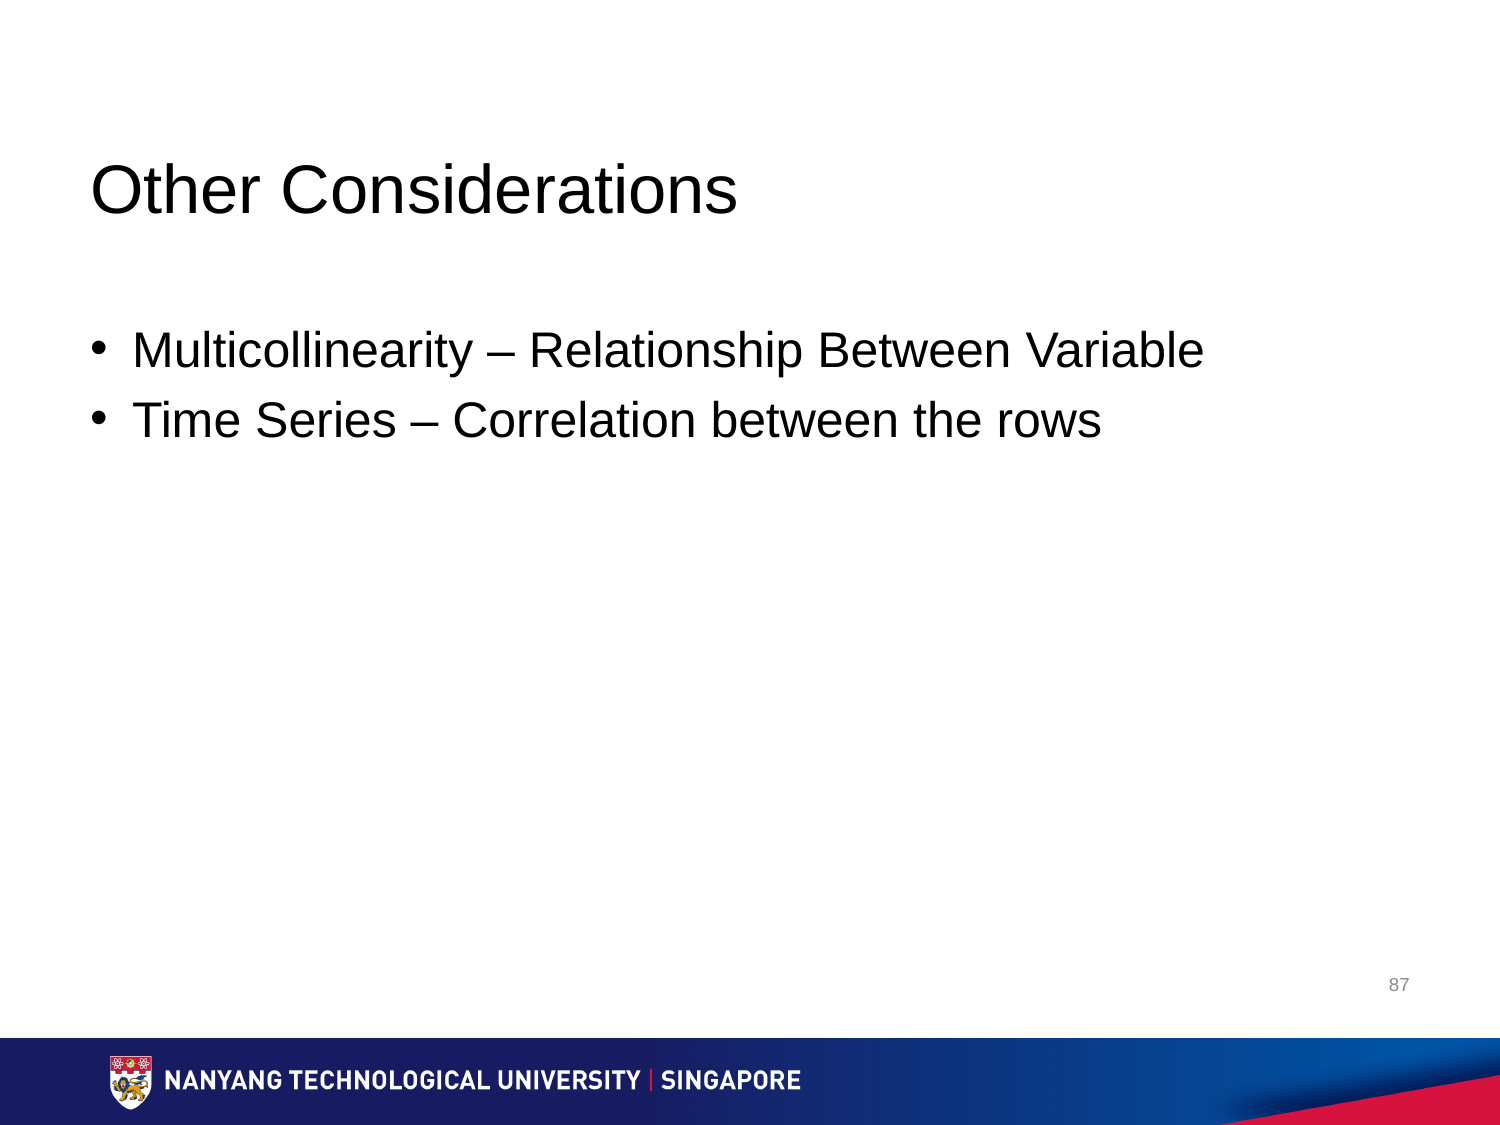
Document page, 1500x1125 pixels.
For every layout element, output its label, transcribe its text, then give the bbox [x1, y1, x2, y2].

list Multicollinearity – Relationship Between Variable Time Series – Correlation between the rows [75, 309, 1425, 946]
title Other Considerations [75, 92, 1425, 280]
slide_number 87 [1074, 953, 1425, 1014]
picture [0, 1038, 1500, 1125]
